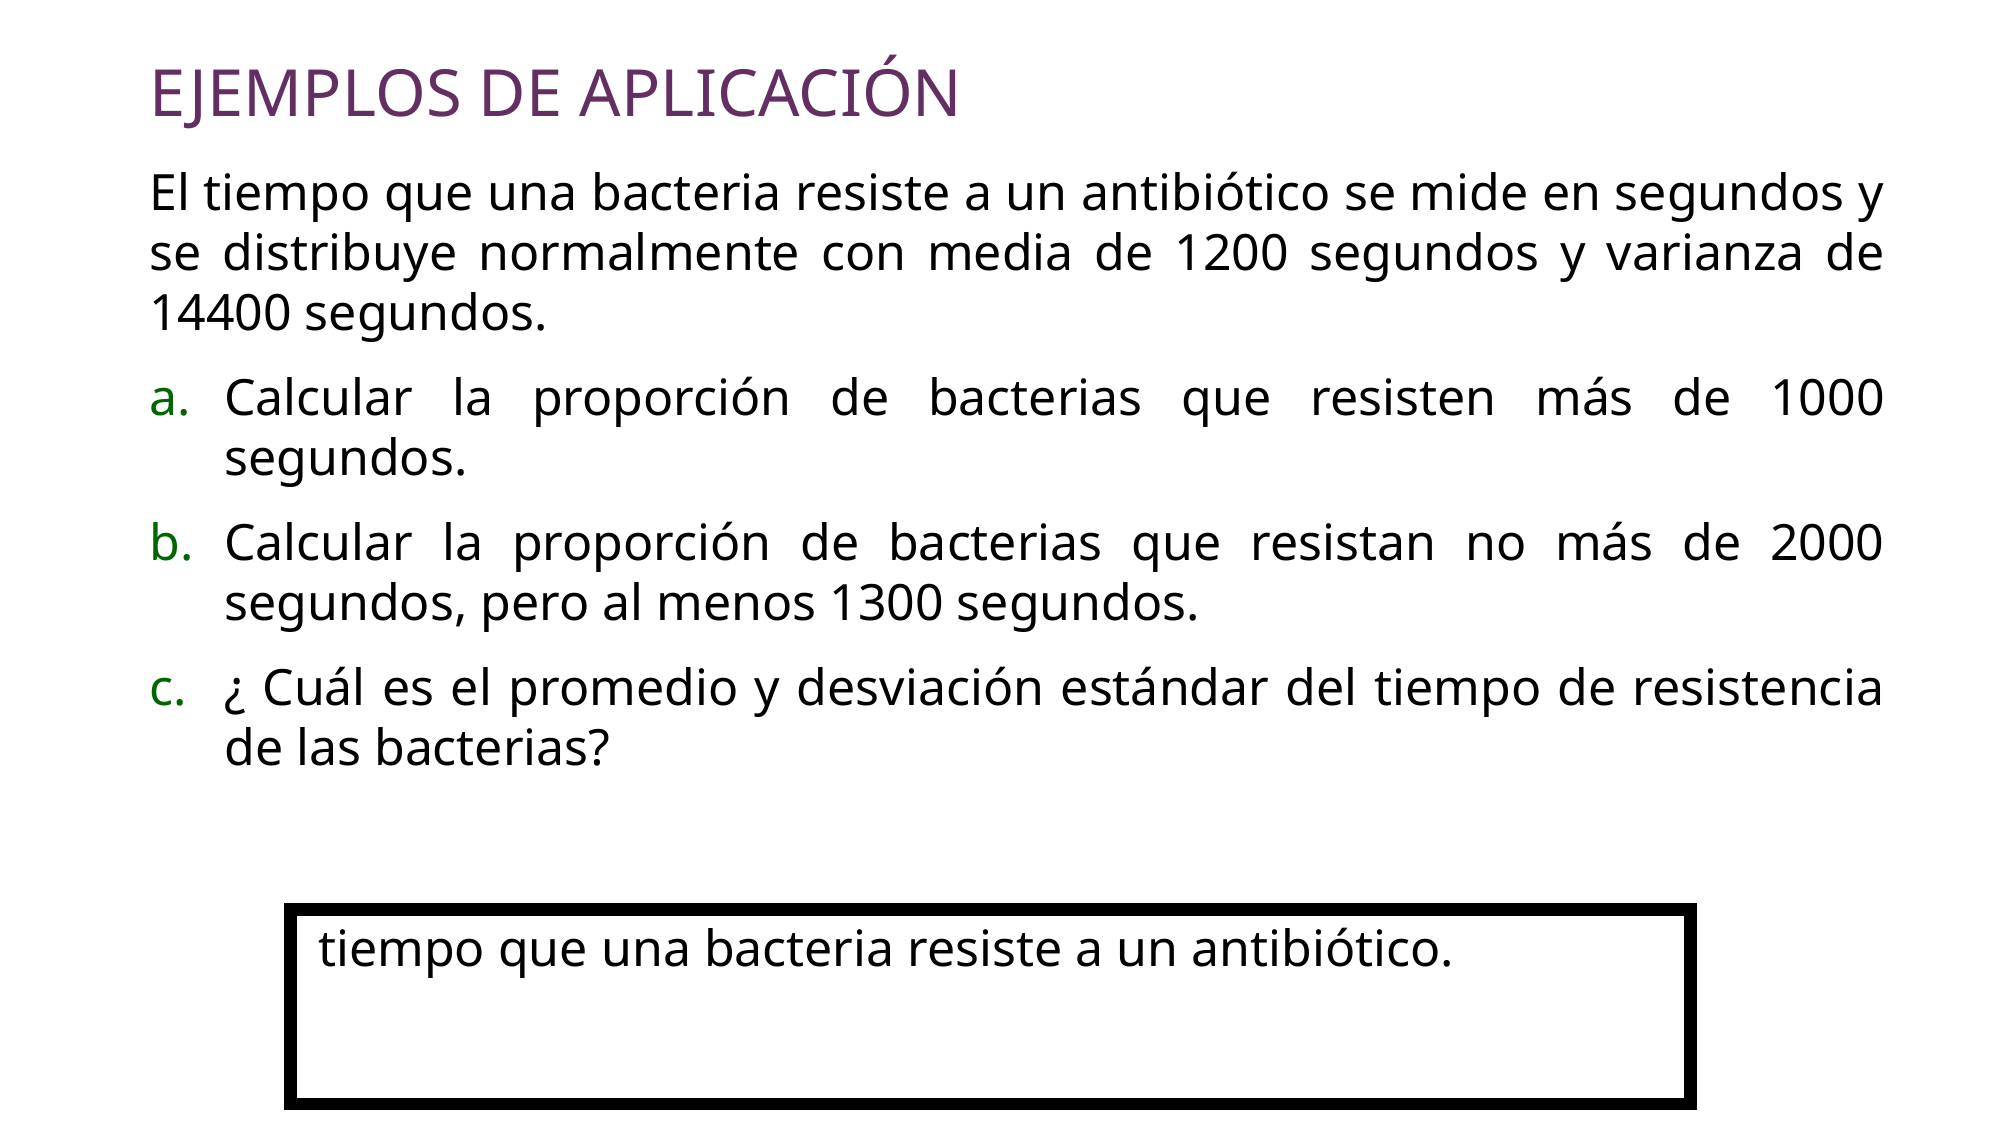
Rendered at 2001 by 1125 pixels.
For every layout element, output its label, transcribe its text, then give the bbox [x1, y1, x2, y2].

text_box Ejemplos de aplicación [134, 27, 991, 154]
text_box El tiempo que una bacteria resiste a un antibiótico se mide en segundos y se distribuye normalmente con media de 1200 segundos y varianza de 14400 segundos. Calcular la proporción de bacterias que resisten más de 1000 segundos. Calcular la proporción de bacterias que resistan no más de 2000 segundos, pero al menos 1300 segundos. ¿ Cuál es el promedio y desviación estándar del tiempo de resistencia de las bacterias? [134, 153, 1900, 783]
